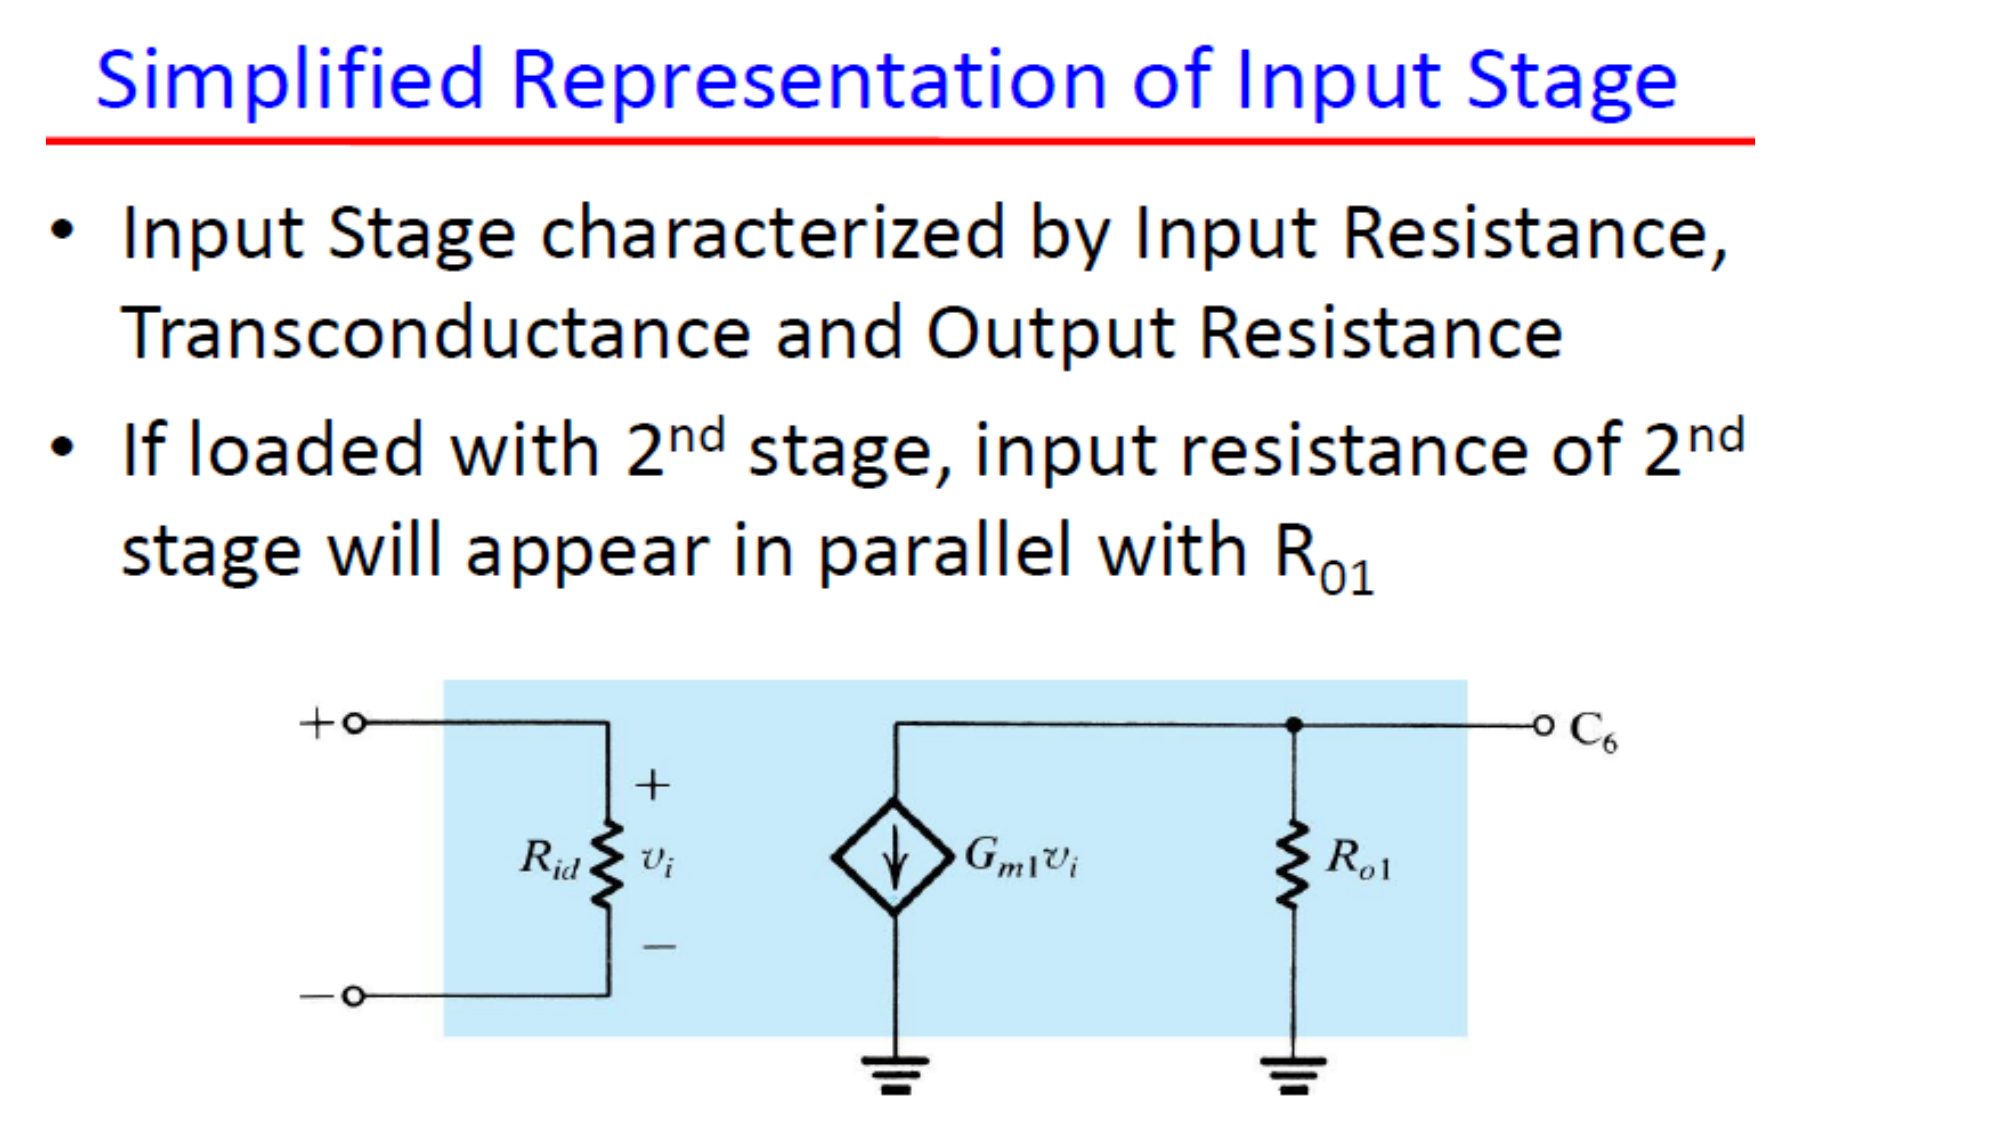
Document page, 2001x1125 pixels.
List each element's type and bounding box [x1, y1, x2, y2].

picture [45, 26, 1756, 1111]
